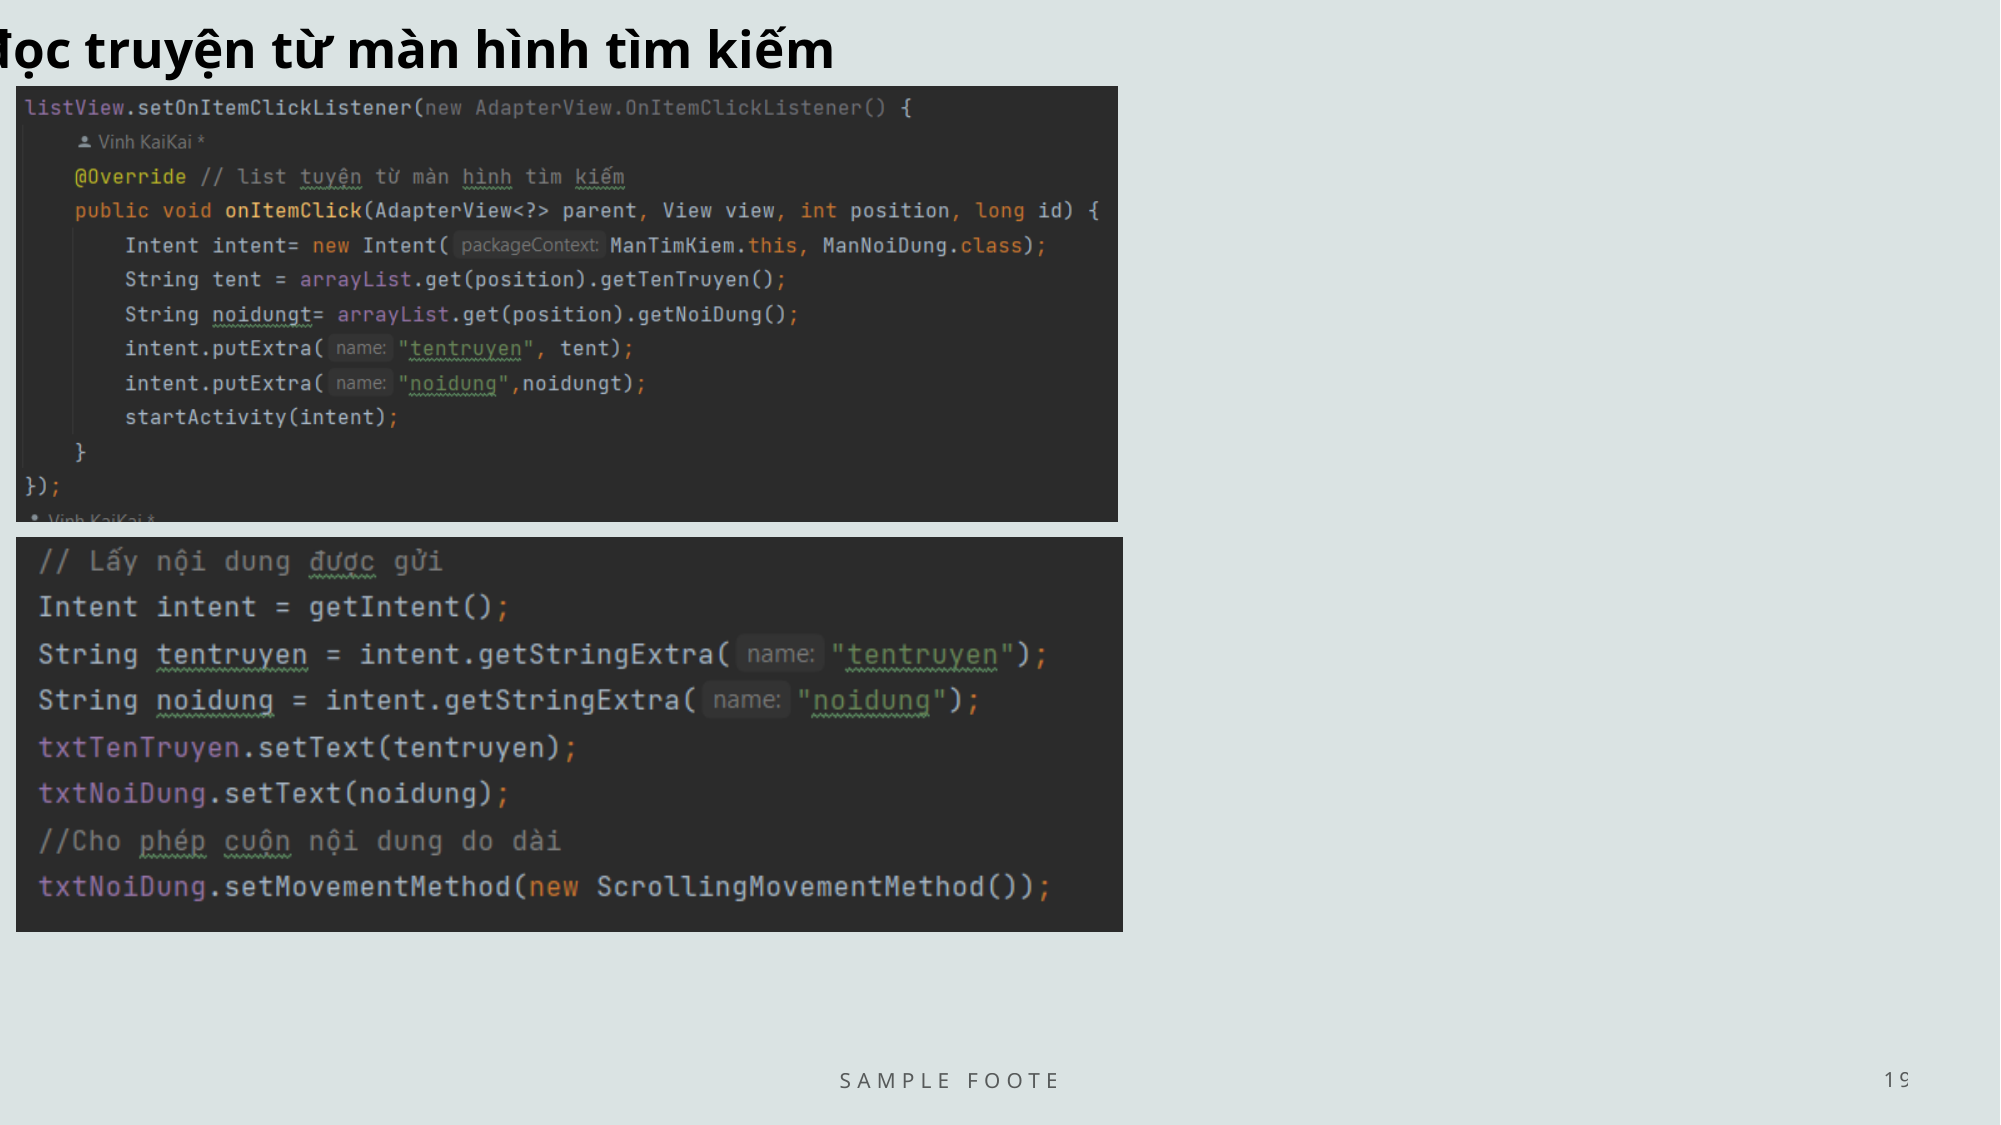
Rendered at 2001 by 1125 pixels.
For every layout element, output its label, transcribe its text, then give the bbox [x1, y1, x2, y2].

footer Sample Footer Text [451, 1042, 1549, 1119]
picture [16, 86, 1119, 522]
picture [16, 536, 1123, 932]
slide_number 19 [1637, 1042, 1927, 1119]
text_box đọc truyện từ màn hình tìm kiếm [0, 0, 858, 87]
